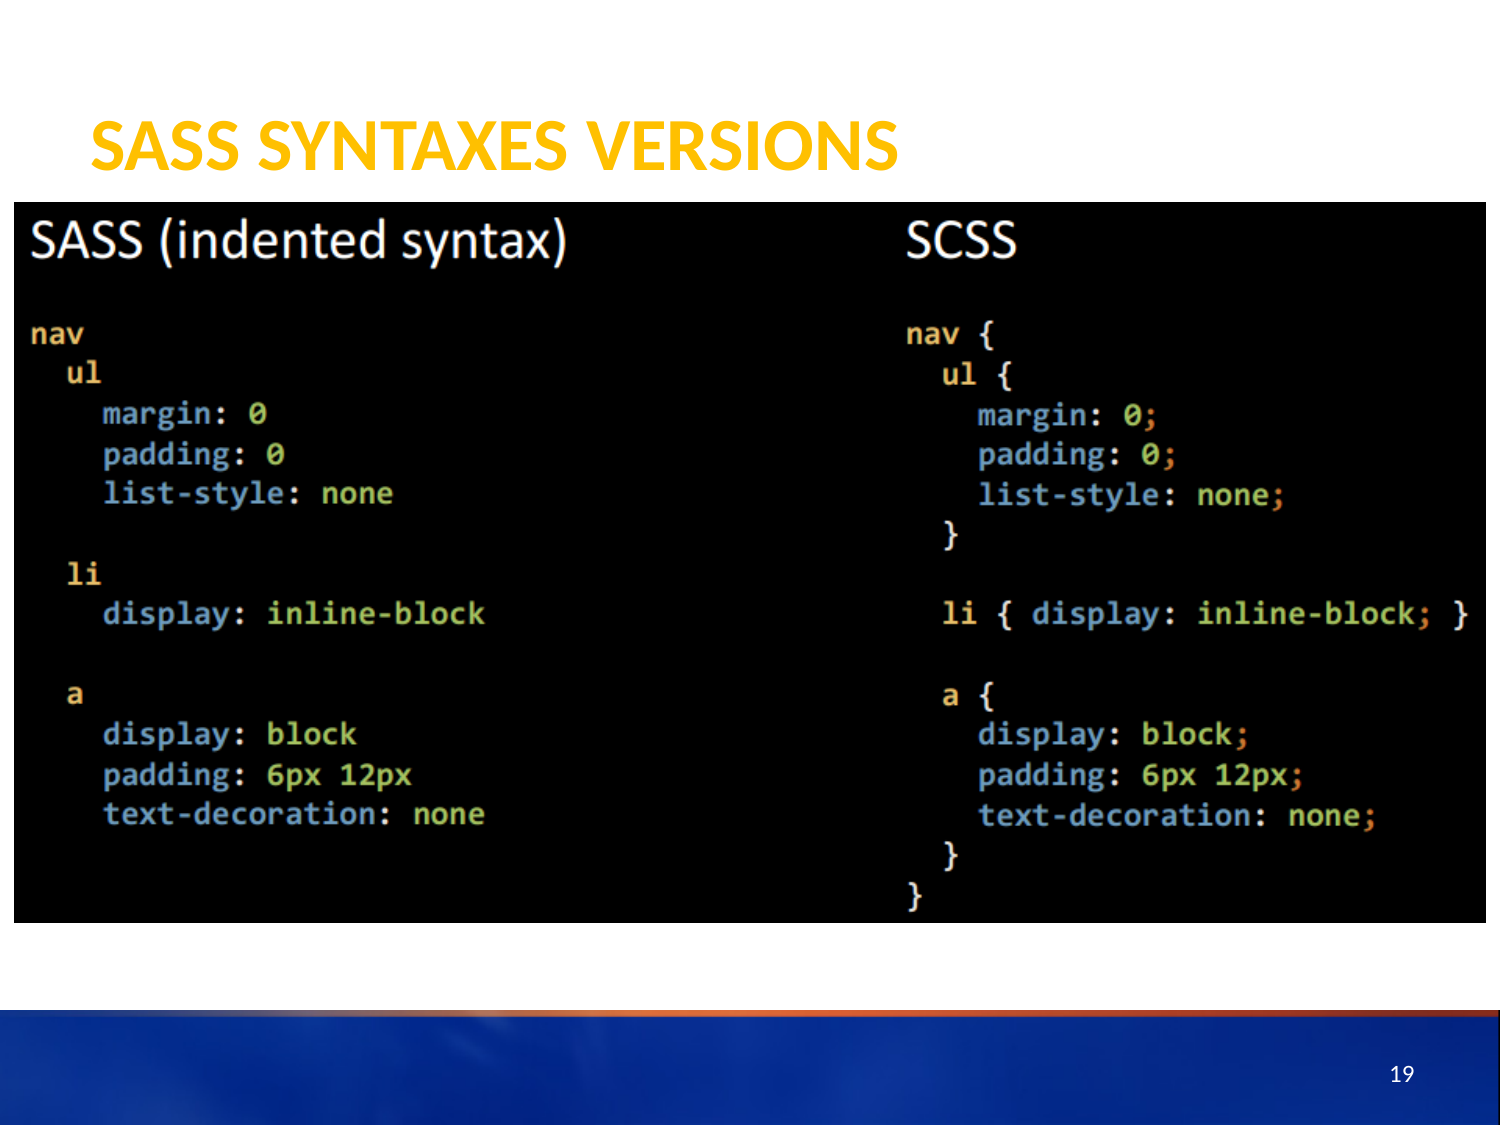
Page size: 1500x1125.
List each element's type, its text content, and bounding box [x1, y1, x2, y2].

picture [0, 1010, 1500, 1125]
slide_number 19 [1215, 1042, 1430, 1103]
picture [13, 202, 1487, 923]
title SASS Syntaxes versions [75, 93, 1425, 188]
